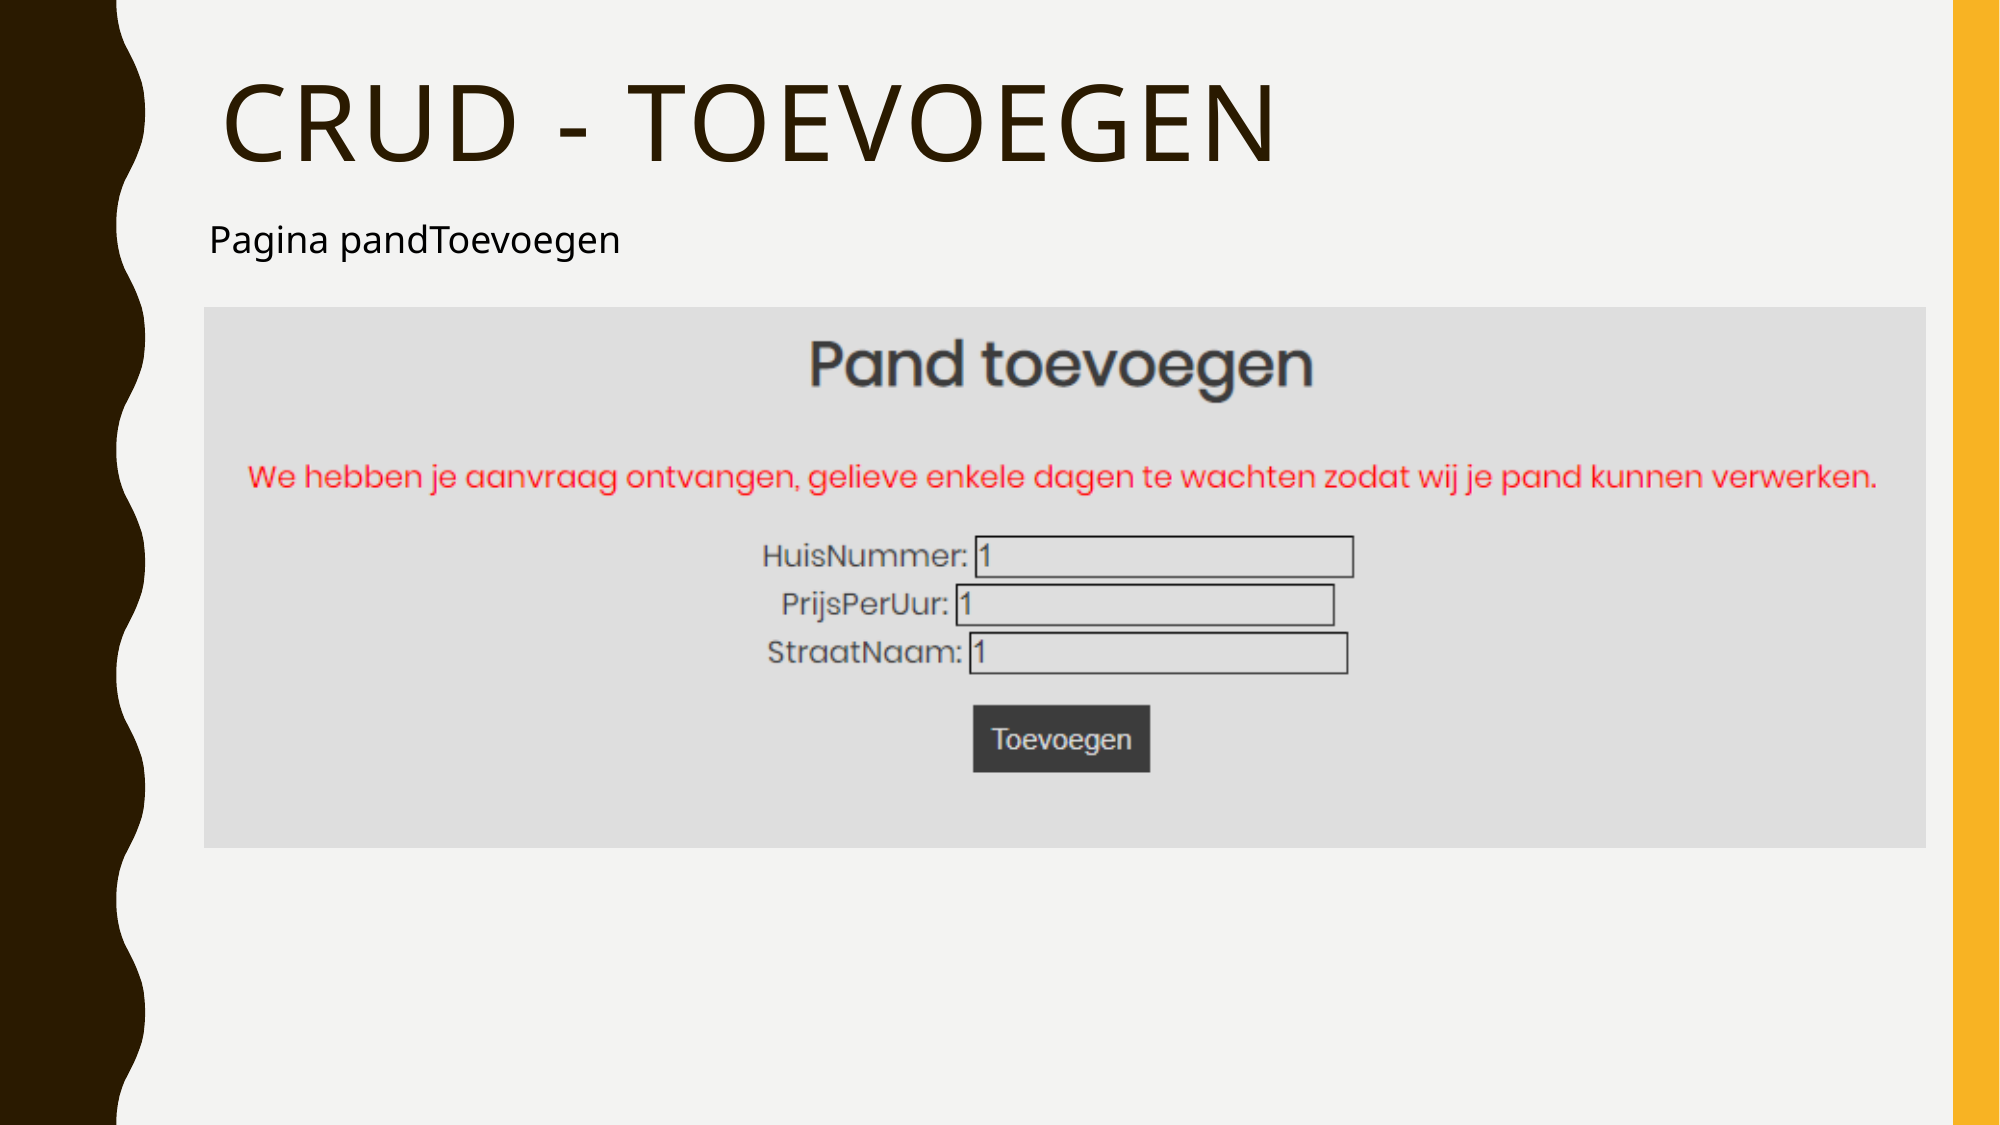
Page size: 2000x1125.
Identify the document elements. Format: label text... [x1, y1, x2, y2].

picture [204, 307, 1926, 848]
text_box Pagina pandToevoegen [194, 208, 644, 269]
text_box [204, 283, 1928, 395]
title CRUD - toevoegen [205, 62, 1875, 283]
